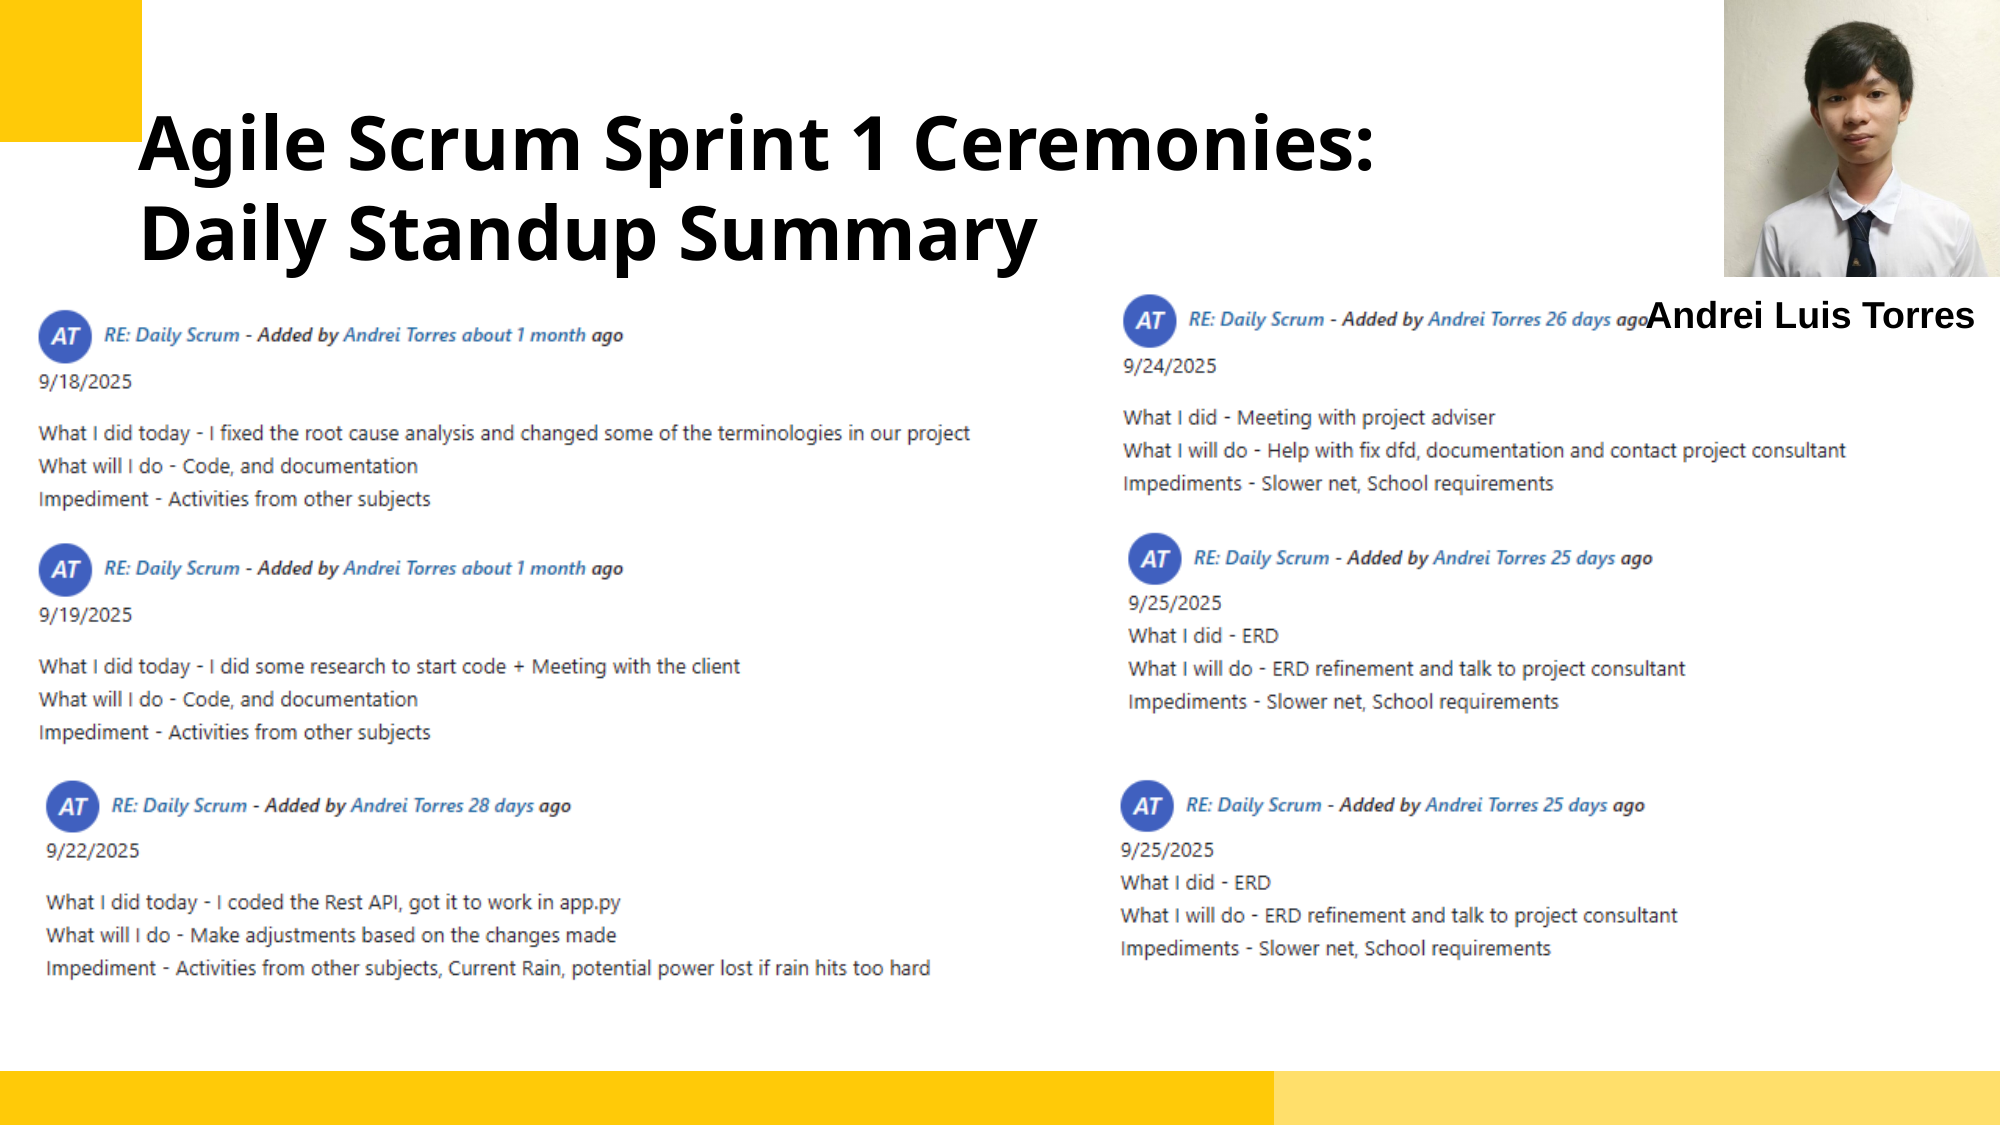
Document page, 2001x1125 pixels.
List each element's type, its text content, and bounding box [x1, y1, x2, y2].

picture [0, 290, 981, 999]
picture [1088, 757, 1736, 1001]
title Agile Scrum Sprint 1 Ceremonies: Daily Standup Summary [138, 128, 1420, 276]
picture [1724, 0, 2000, 277]
picture [1102, 290, 1892, 731]
text_box Andrei Luis Torres [1630, 283, 2000, 344]
